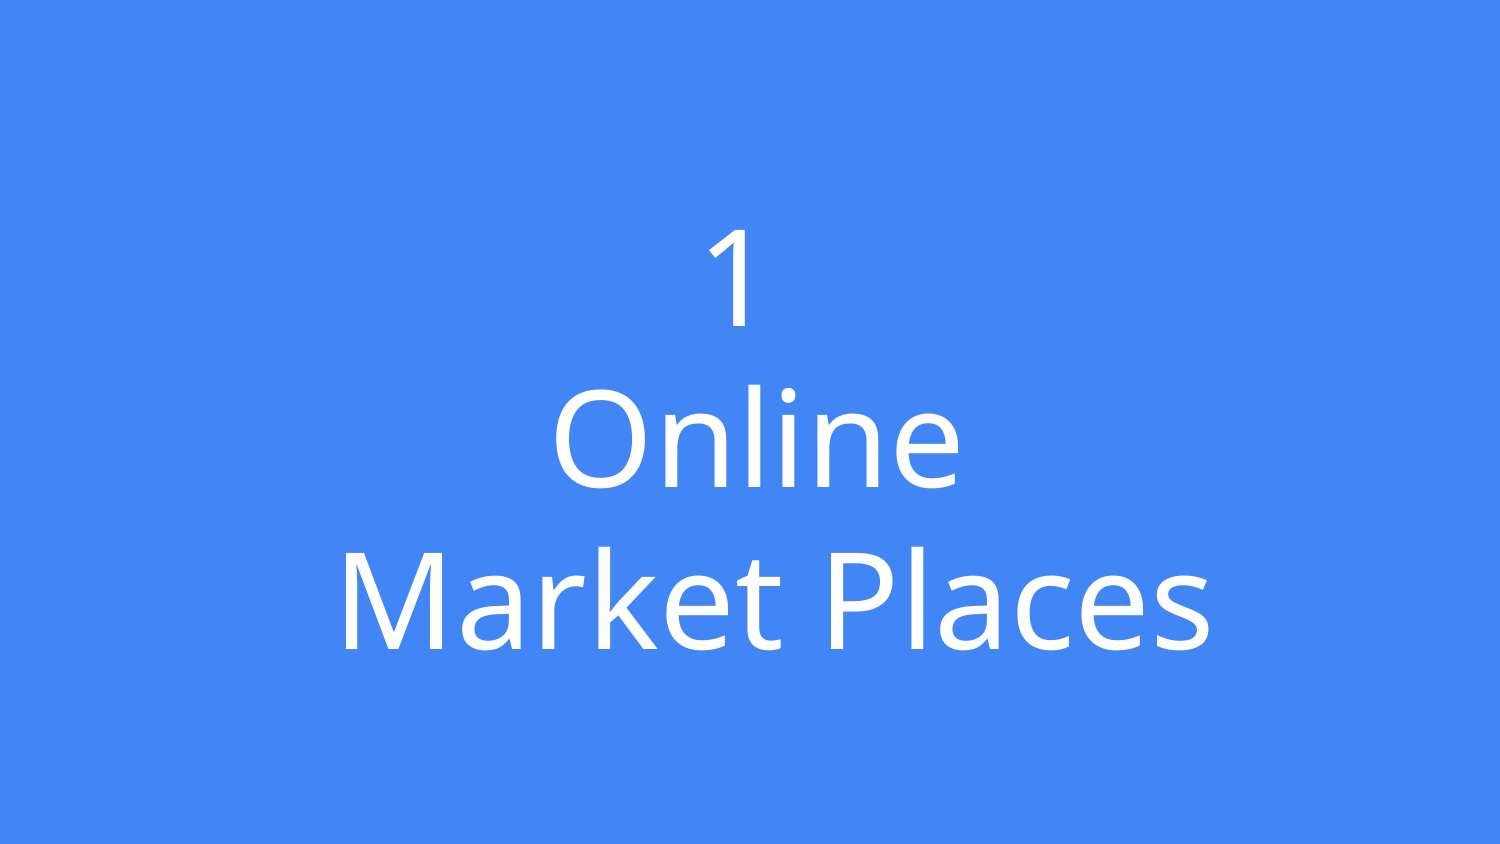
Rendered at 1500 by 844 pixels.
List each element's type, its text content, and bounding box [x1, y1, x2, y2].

title 1 Online Market Places [69, 175, 1402, 692]
